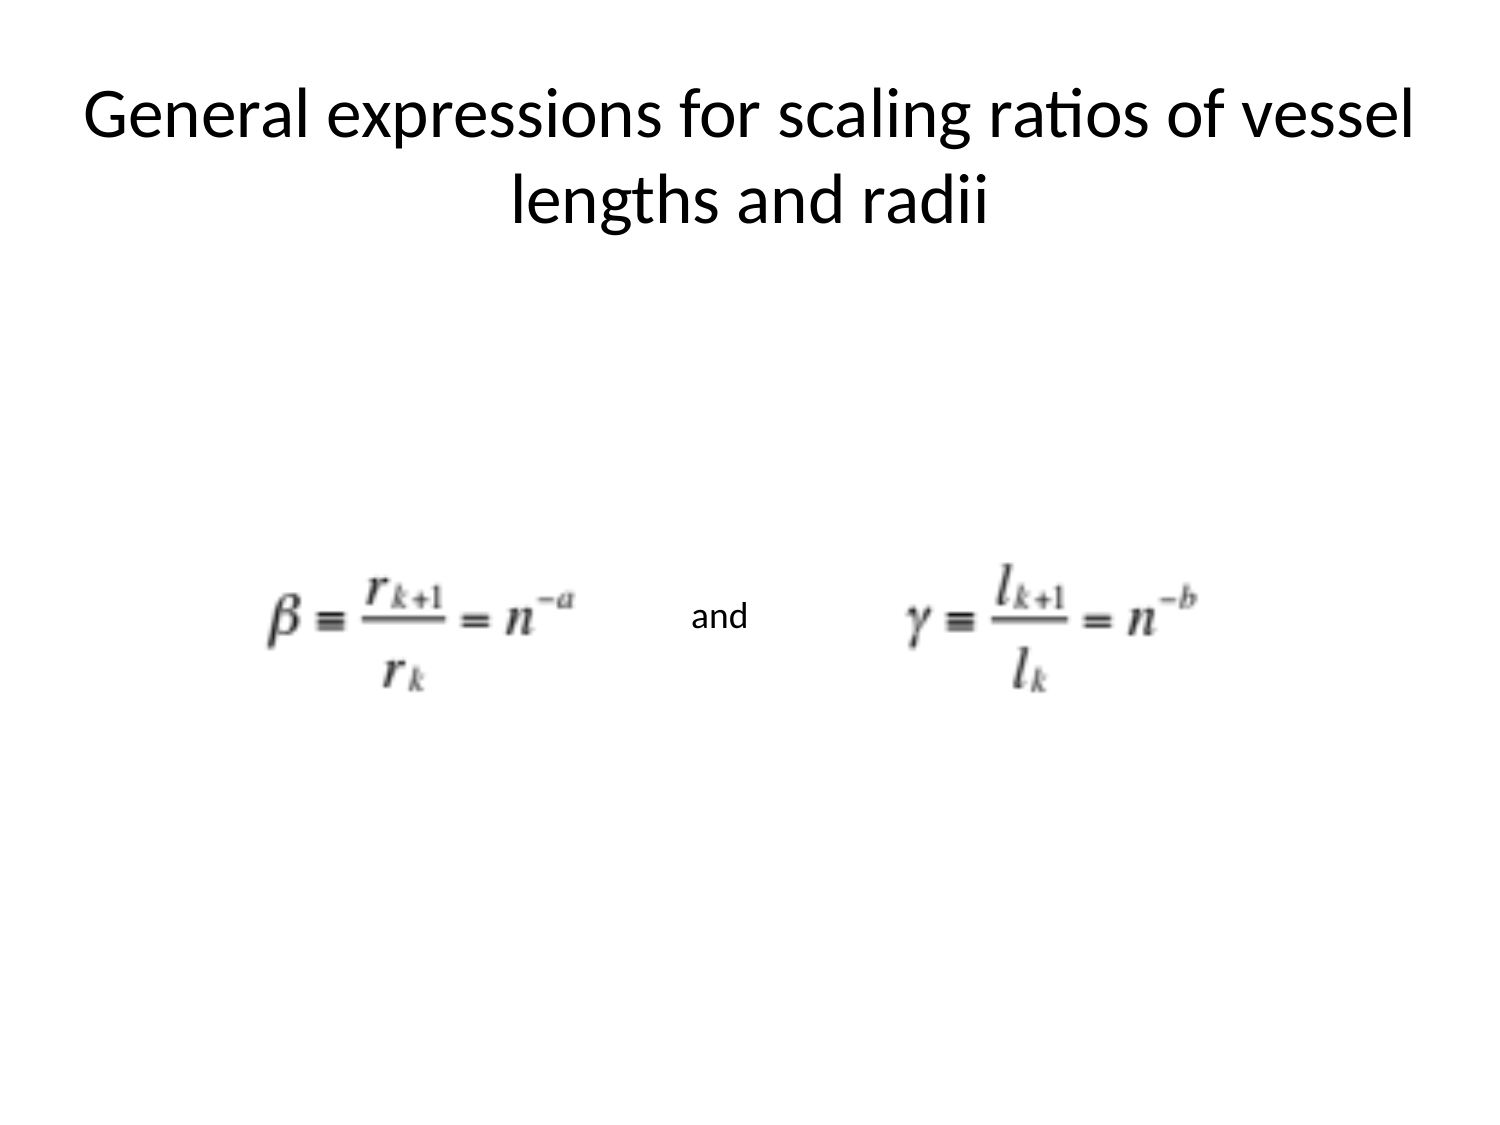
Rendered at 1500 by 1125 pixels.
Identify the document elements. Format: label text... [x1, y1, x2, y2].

title General expressions for scaling ratios of vessel lengths and radii [37, 58, 1463, 246]
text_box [262, 546, 1202, 694]
